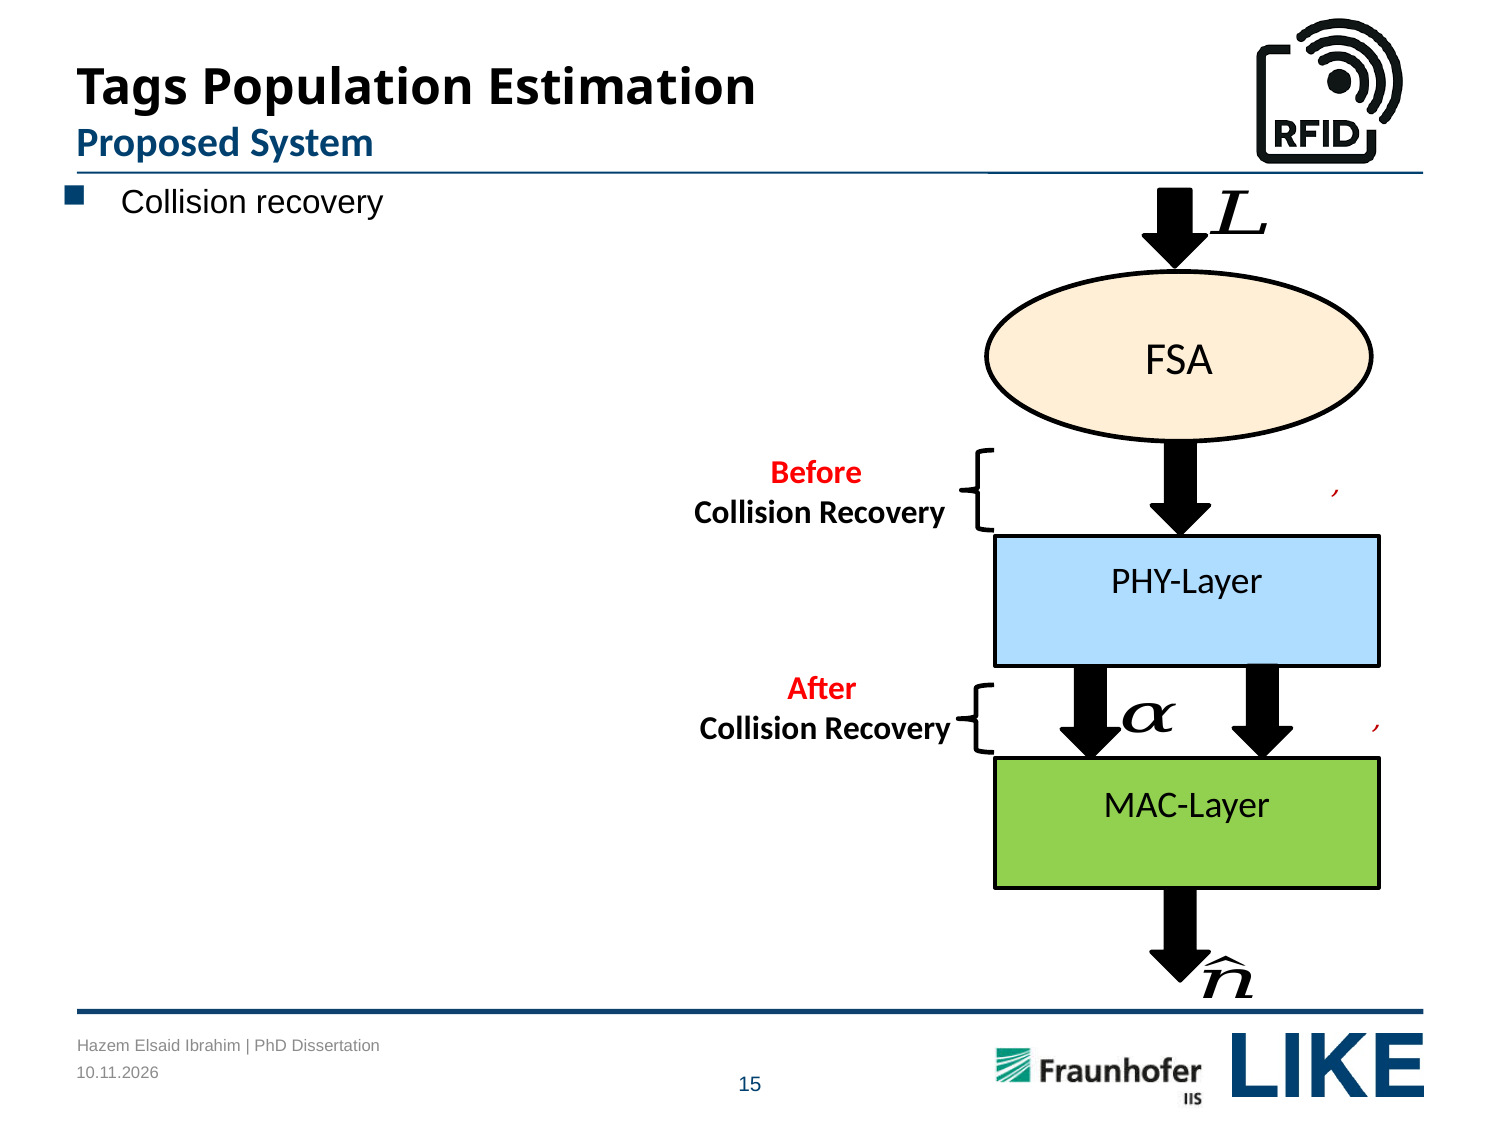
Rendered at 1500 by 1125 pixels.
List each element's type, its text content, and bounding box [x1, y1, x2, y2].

text_box [1149, 887, 1211, 983]
text_box Before Collision Recovery [679, 442, 961, 538]
text_box FSA [986, 271, 1372, 442]
picture [986, 1020, 1210, 1116]
text_box [1141, 187, 1209, 269]
text_box [960, 449, 995, 531]
text_box After Collision Recovery [685, 658, 967, 754]
text_box [957, 684, 995, 754]
footer Hazem Elsaid Ibrahim | PhD Dissertation [77, 1035, 552, 1056]
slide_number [76, 1062, 427, 1083]
text_box [1149, 441, 1212, 537]
text_box [1231, 663, 1294, 759]
text_box [1059, 664, 1122, 761]
title Tags Population Estimation Proposed System [76, 54, 1229, 166]
picture [1234, 16, 1424, 166]
picture [1232, 1033, 1424, 1097]
